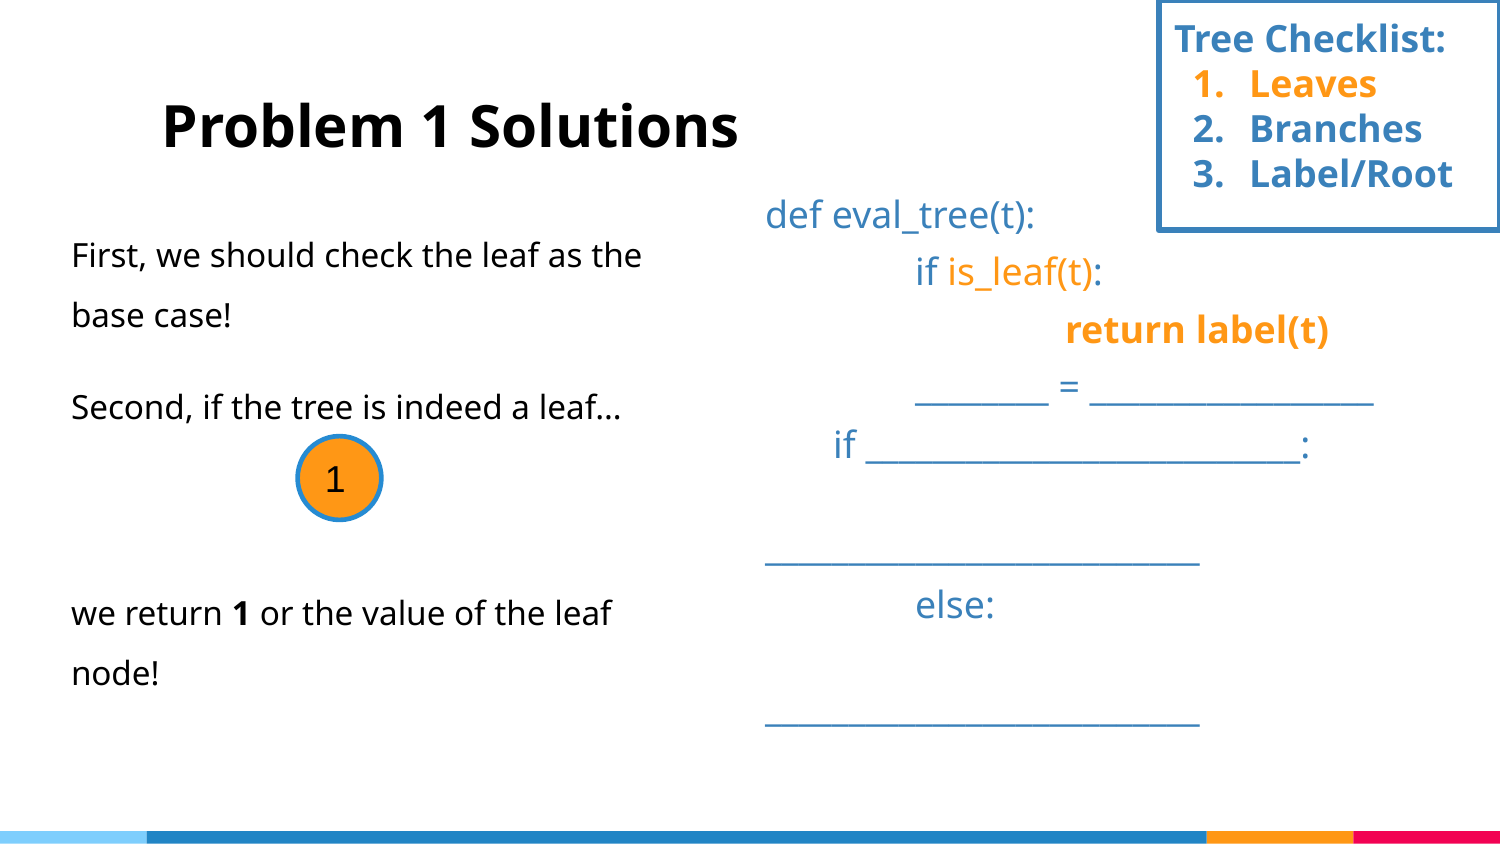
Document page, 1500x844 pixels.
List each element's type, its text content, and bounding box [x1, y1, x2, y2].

text_box Second, if the tree is indeed a leaf… [55, 351, 710, 493]
text_box def eval_tree(t): if is_leaf(t): return label(t) ________ = _________________ if __________________________: __________________________ else: __________________________ [749, 175, 1458, 668]
text_box Tree Checklist: Leaves Branches Label/Root [1159, 0, 1500, 231]
text_box we return 1 or the value of the leaf node! [55, 557, 710, 698]
text_box 1 [297, 436, 382, 520]
title Problem 1 Solutions [146, 33, 1159, 175]
text_box First, we should check the leaf as the base case! [55, 199, 710, 340]
